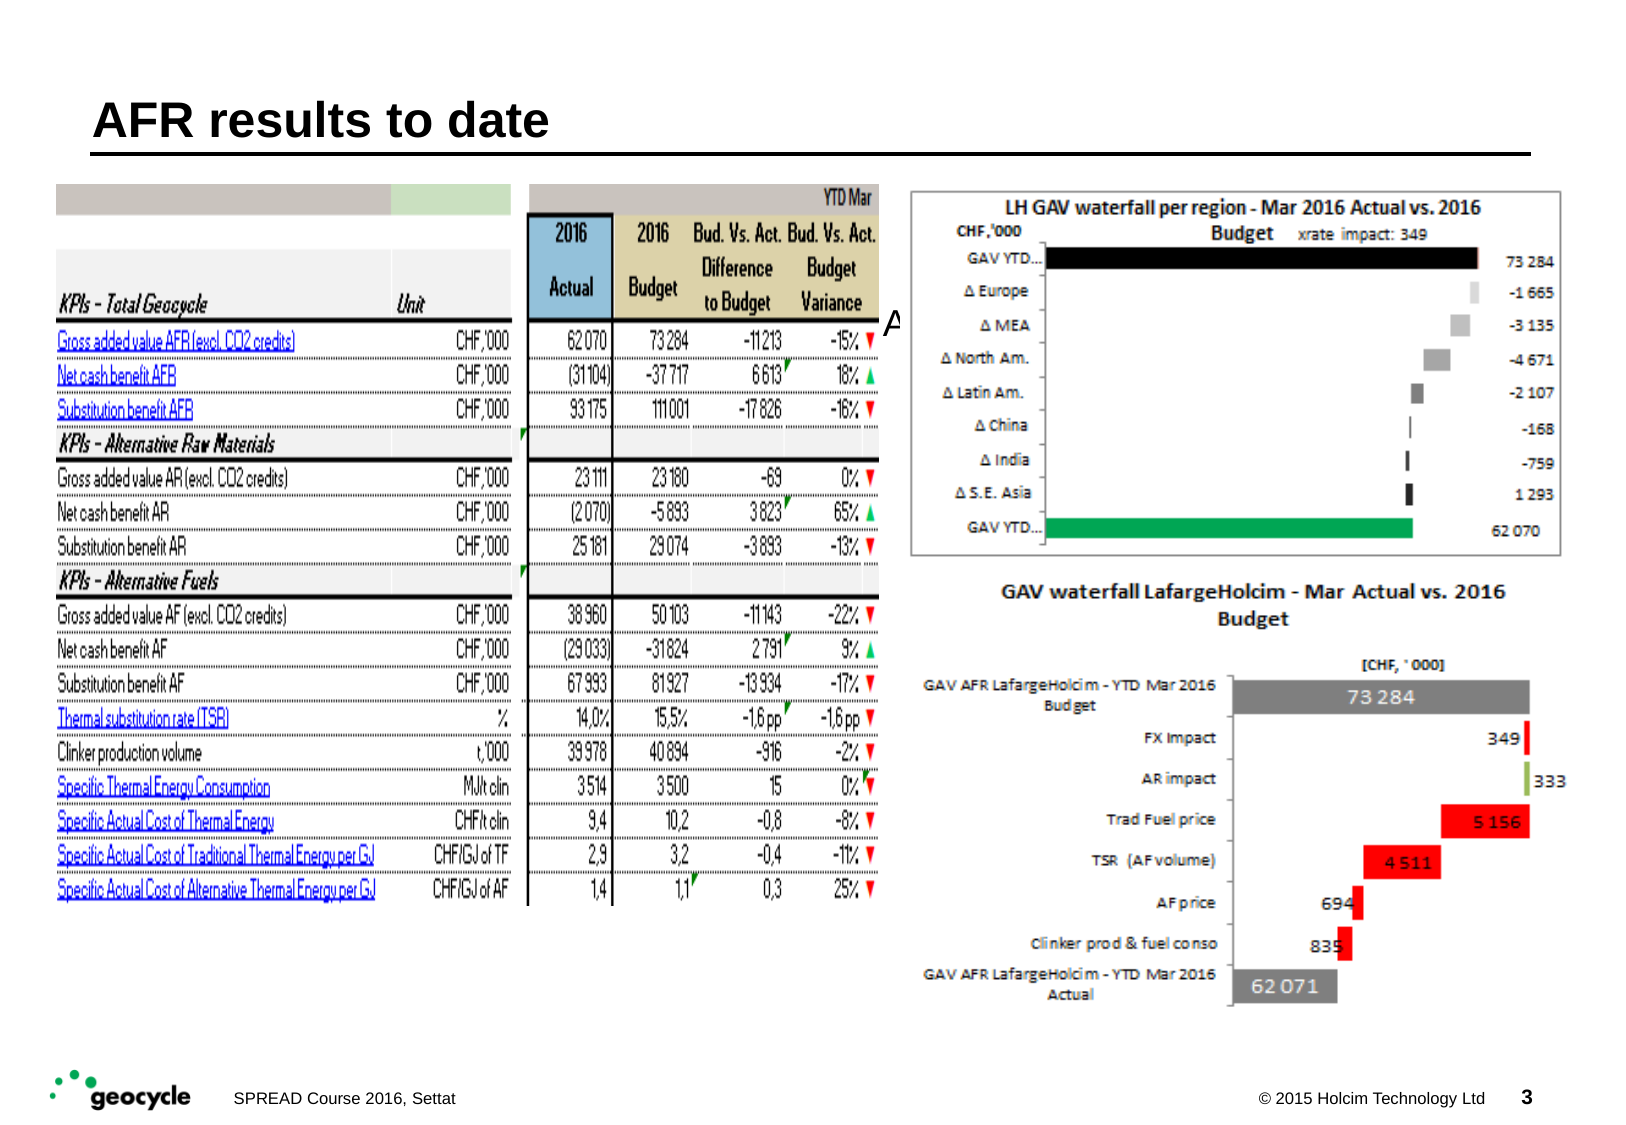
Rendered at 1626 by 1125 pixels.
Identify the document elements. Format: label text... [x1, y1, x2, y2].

title AFR results to date [91, 19, 1532, 149]
slide_number 3 [1497, 1082, 1534, 1106]
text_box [56, 184, 1593, 1024]
footer SPREAD Course 2016, Settat [233, 1087, 813, 1109]
picture [49, 1069, 191, 1111]
